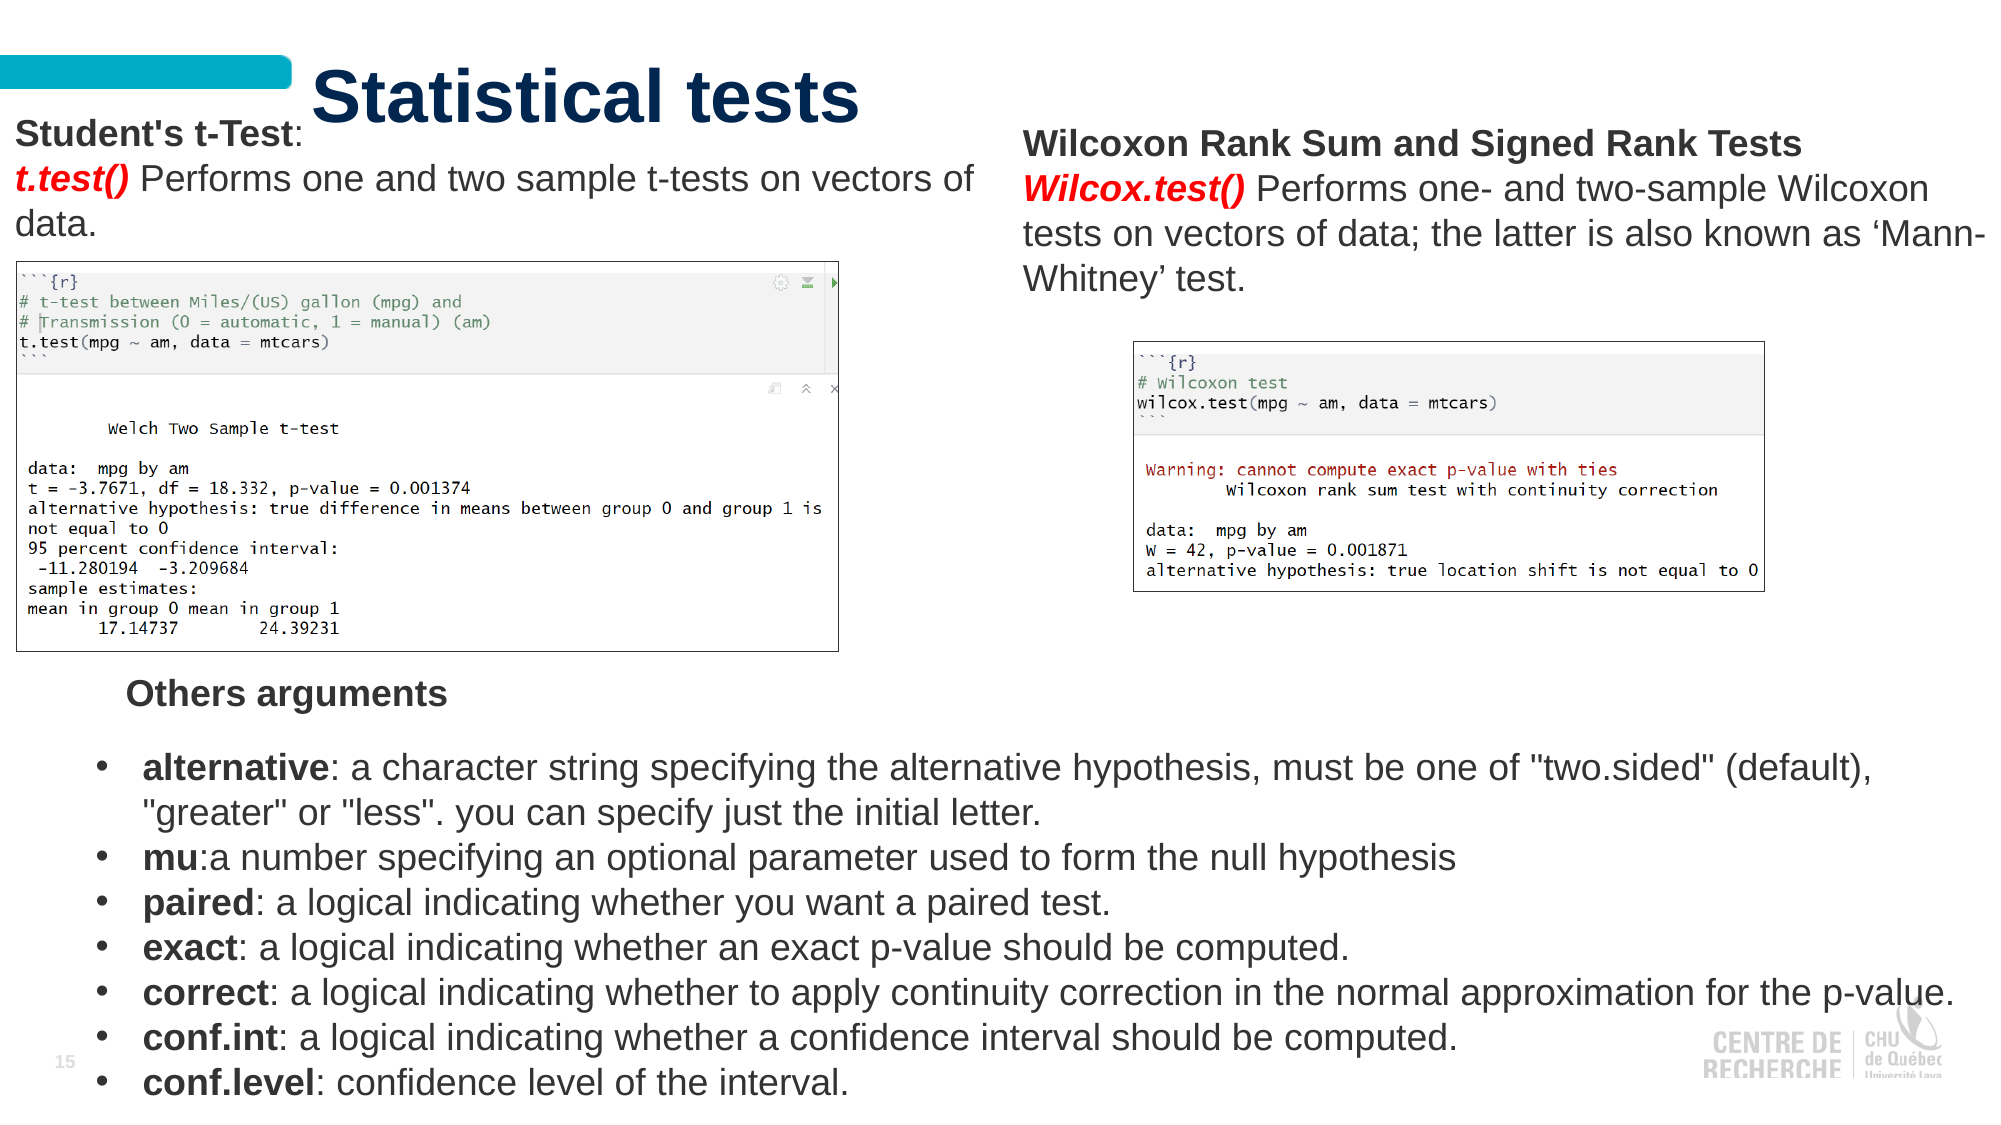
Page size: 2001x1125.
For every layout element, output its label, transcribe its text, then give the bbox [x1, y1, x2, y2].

text_box Wilcoxon Rank Sum and Signed Rank Tests Wilcox.test() Performs one- and two-sample Wilcoxon tests on vectors of data; the latter is also known as ‘Mann-Whitney’ test. [1008, 111, 2000, 307]
picture [1133, 341, 1765, 592]
text_box Others arguments [110, 661, 534, 721]
text_box alternative: a character string specifying the alternative hypothesis, must be one of "two.sided" (default), "greater" or "less". you can specify just the initial letter. mu:a number specifying an optional parameter used to form the null hypothesis paired: a logical indicating whether you want a paired test. exact: a logical indicating whether an exact p-value should be computed. correct: a logical indicating whether to apply continuity correction in the normal approximation for the p-value. conf.int: a logical indicating whether a confidence interval should be computed. conf.level: confidence level of the interval. [80, 735, 2000, 1111]
slide_number 15 [54, 1050, 80, 1080]
title Statistical tests [311, 56, 957, 102]
text_box Student's t-Test: t.test() Performs one and two sample t-tests on vectors of data. [0, 102, 1000, 252]
picture [16, 261, 839, 652]
